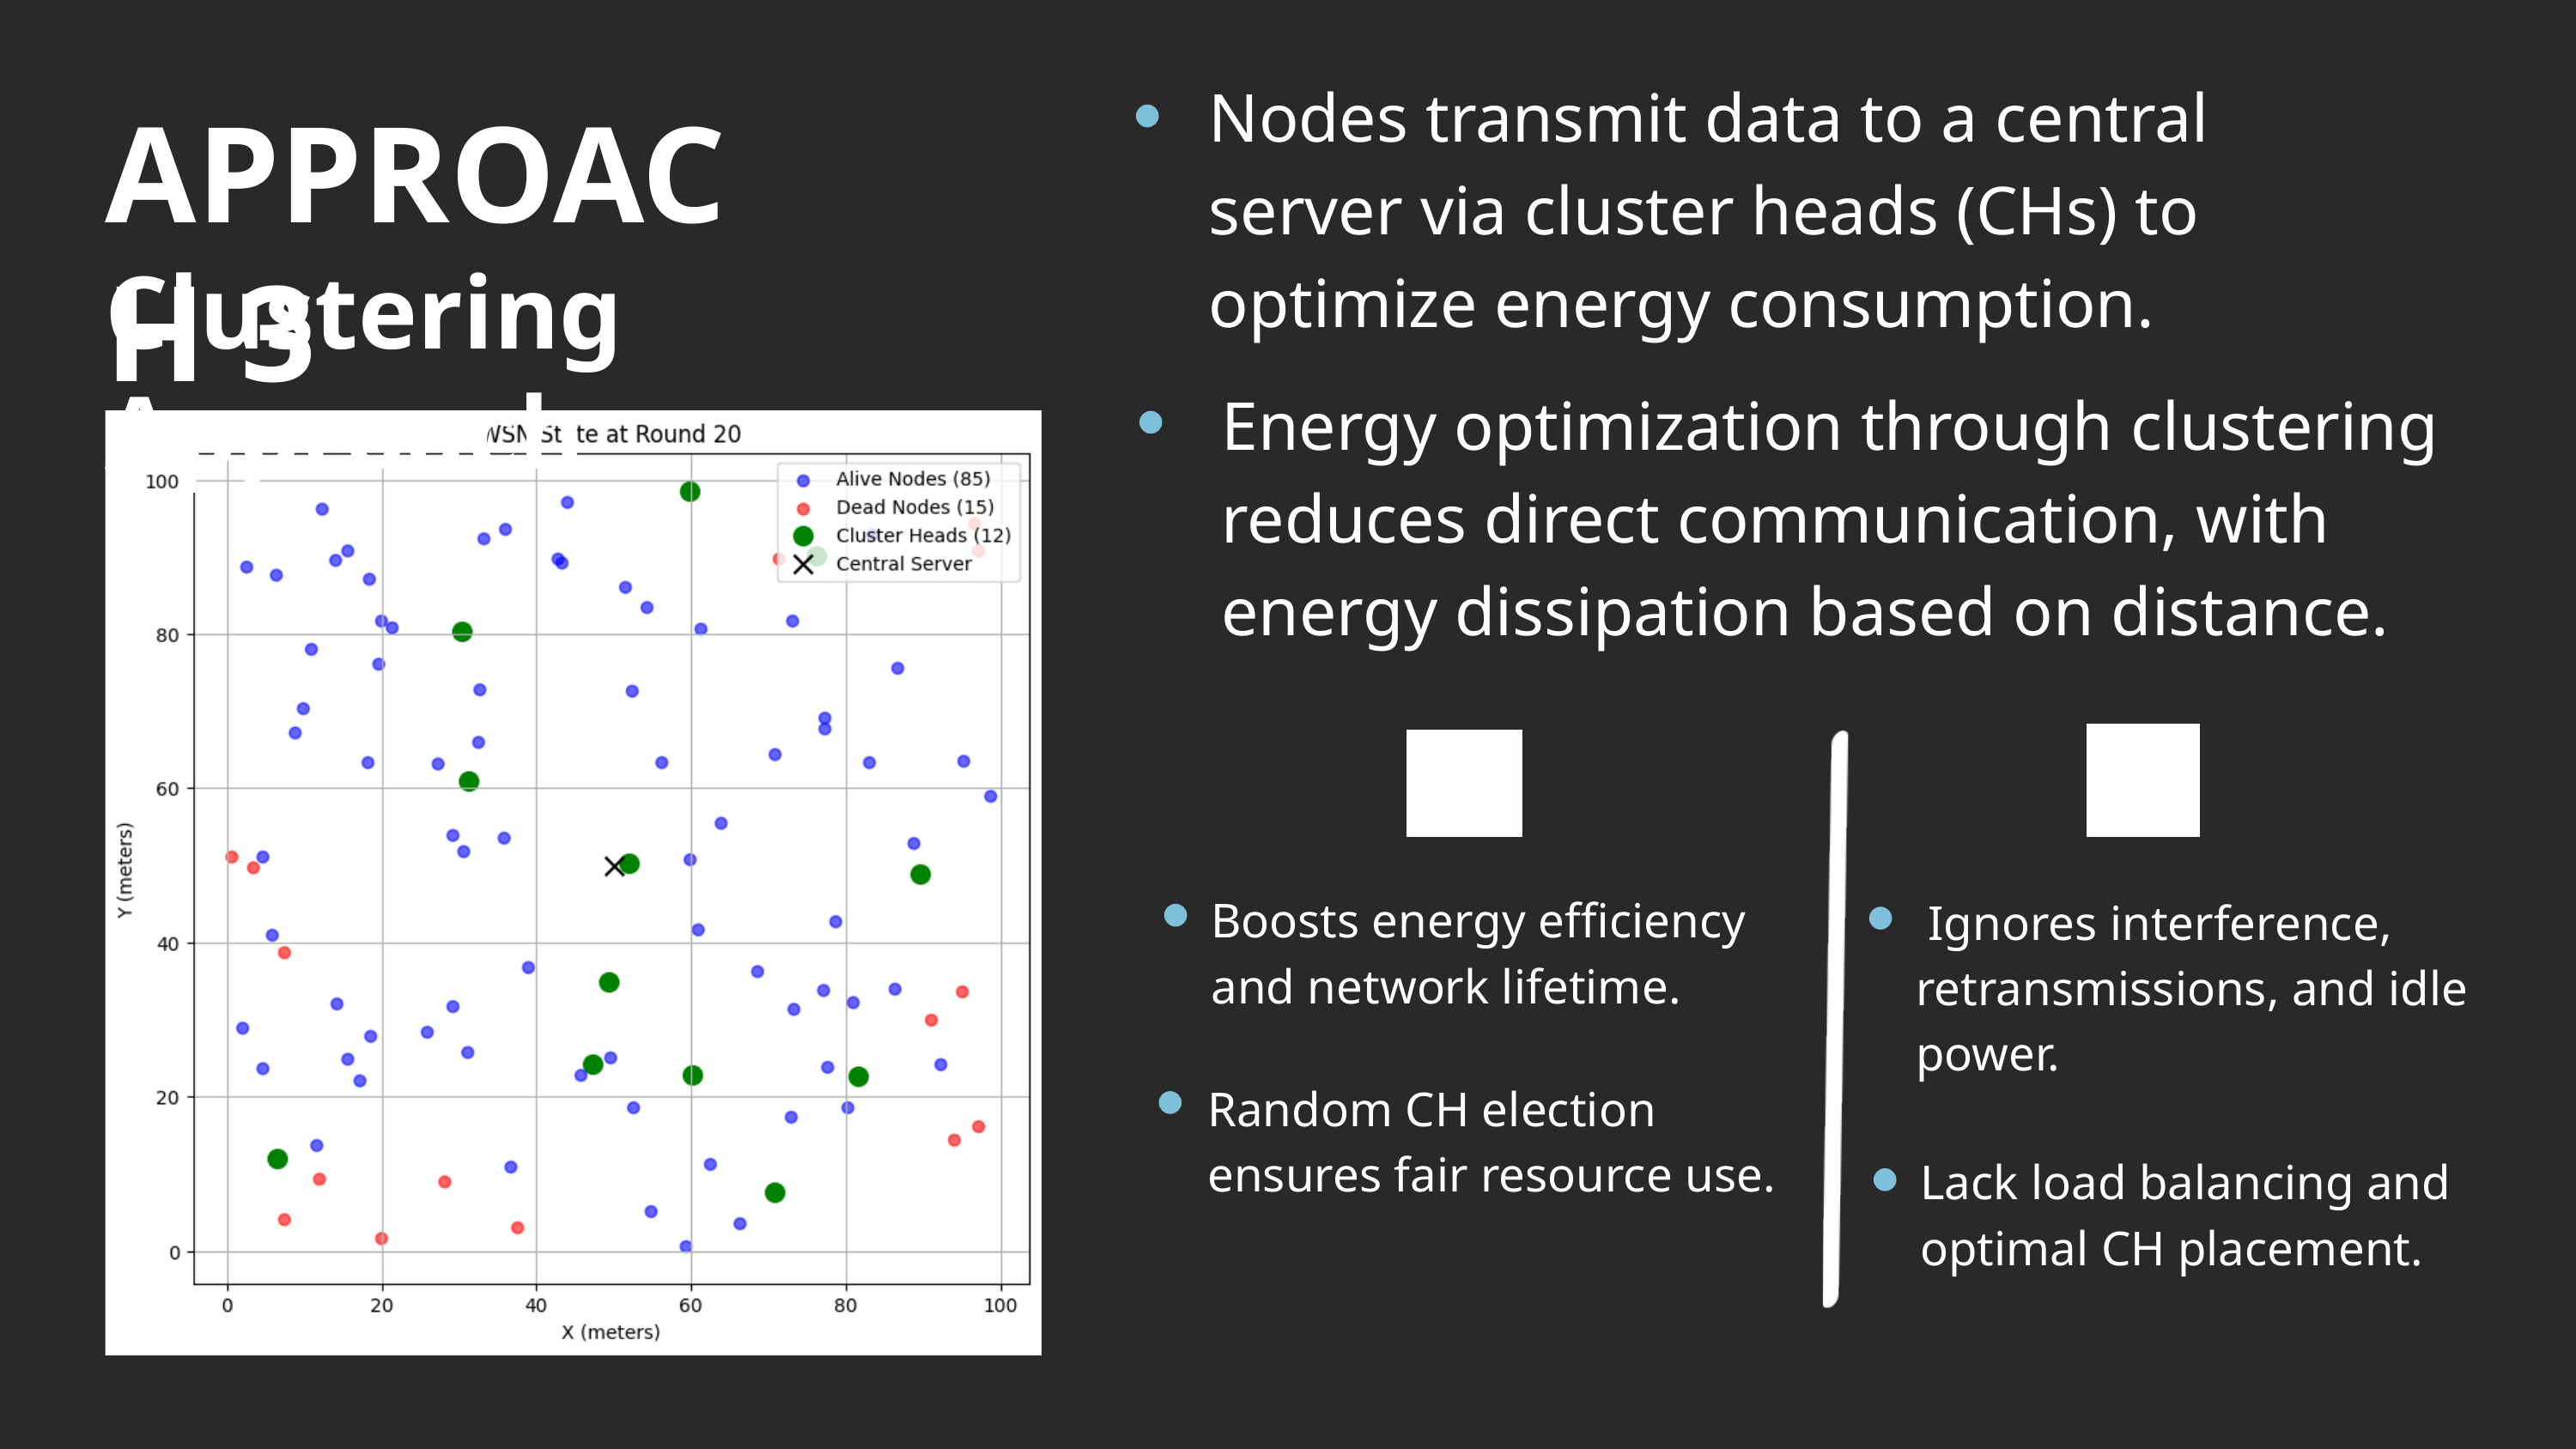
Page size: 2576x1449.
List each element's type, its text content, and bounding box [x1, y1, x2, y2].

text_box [1868, 888, 2528, 1073]
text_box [1873, 1167, 1897, 1191]
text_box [1163, 903, 1188, 927]
text_box Nodes transmit data to a central server via cluster heads (CHs) to optimize energy consumption. [1208, 62, 2316, 341]
text_box [105, 410, 1042, 1355]
text_box Clustering Approach [105, 248, 932, 489]
text_box APPROACH 3 [105, 90, 800, 248]
picture [1406, 730, 1523, 838]
text_box Energy optimization through clustering reduces direct communication, with energy dissipation based on distance. [1221, 371, 2526, 649]
picture [2087, 724, 2200, 838]
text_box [1135, 104, 1159, 128]
text_box Lack load balancing and optimal CH placement. [1920, 1143, 2532, 1341]
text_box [1139, 410, 1163, 434]
text_box [1822, 730, 1849, 1310]
text_box Boosts energy efficiency and network lifetime. [1211, 882, 1823, 1014]
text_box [1158, 1075, 1820, 1195]
